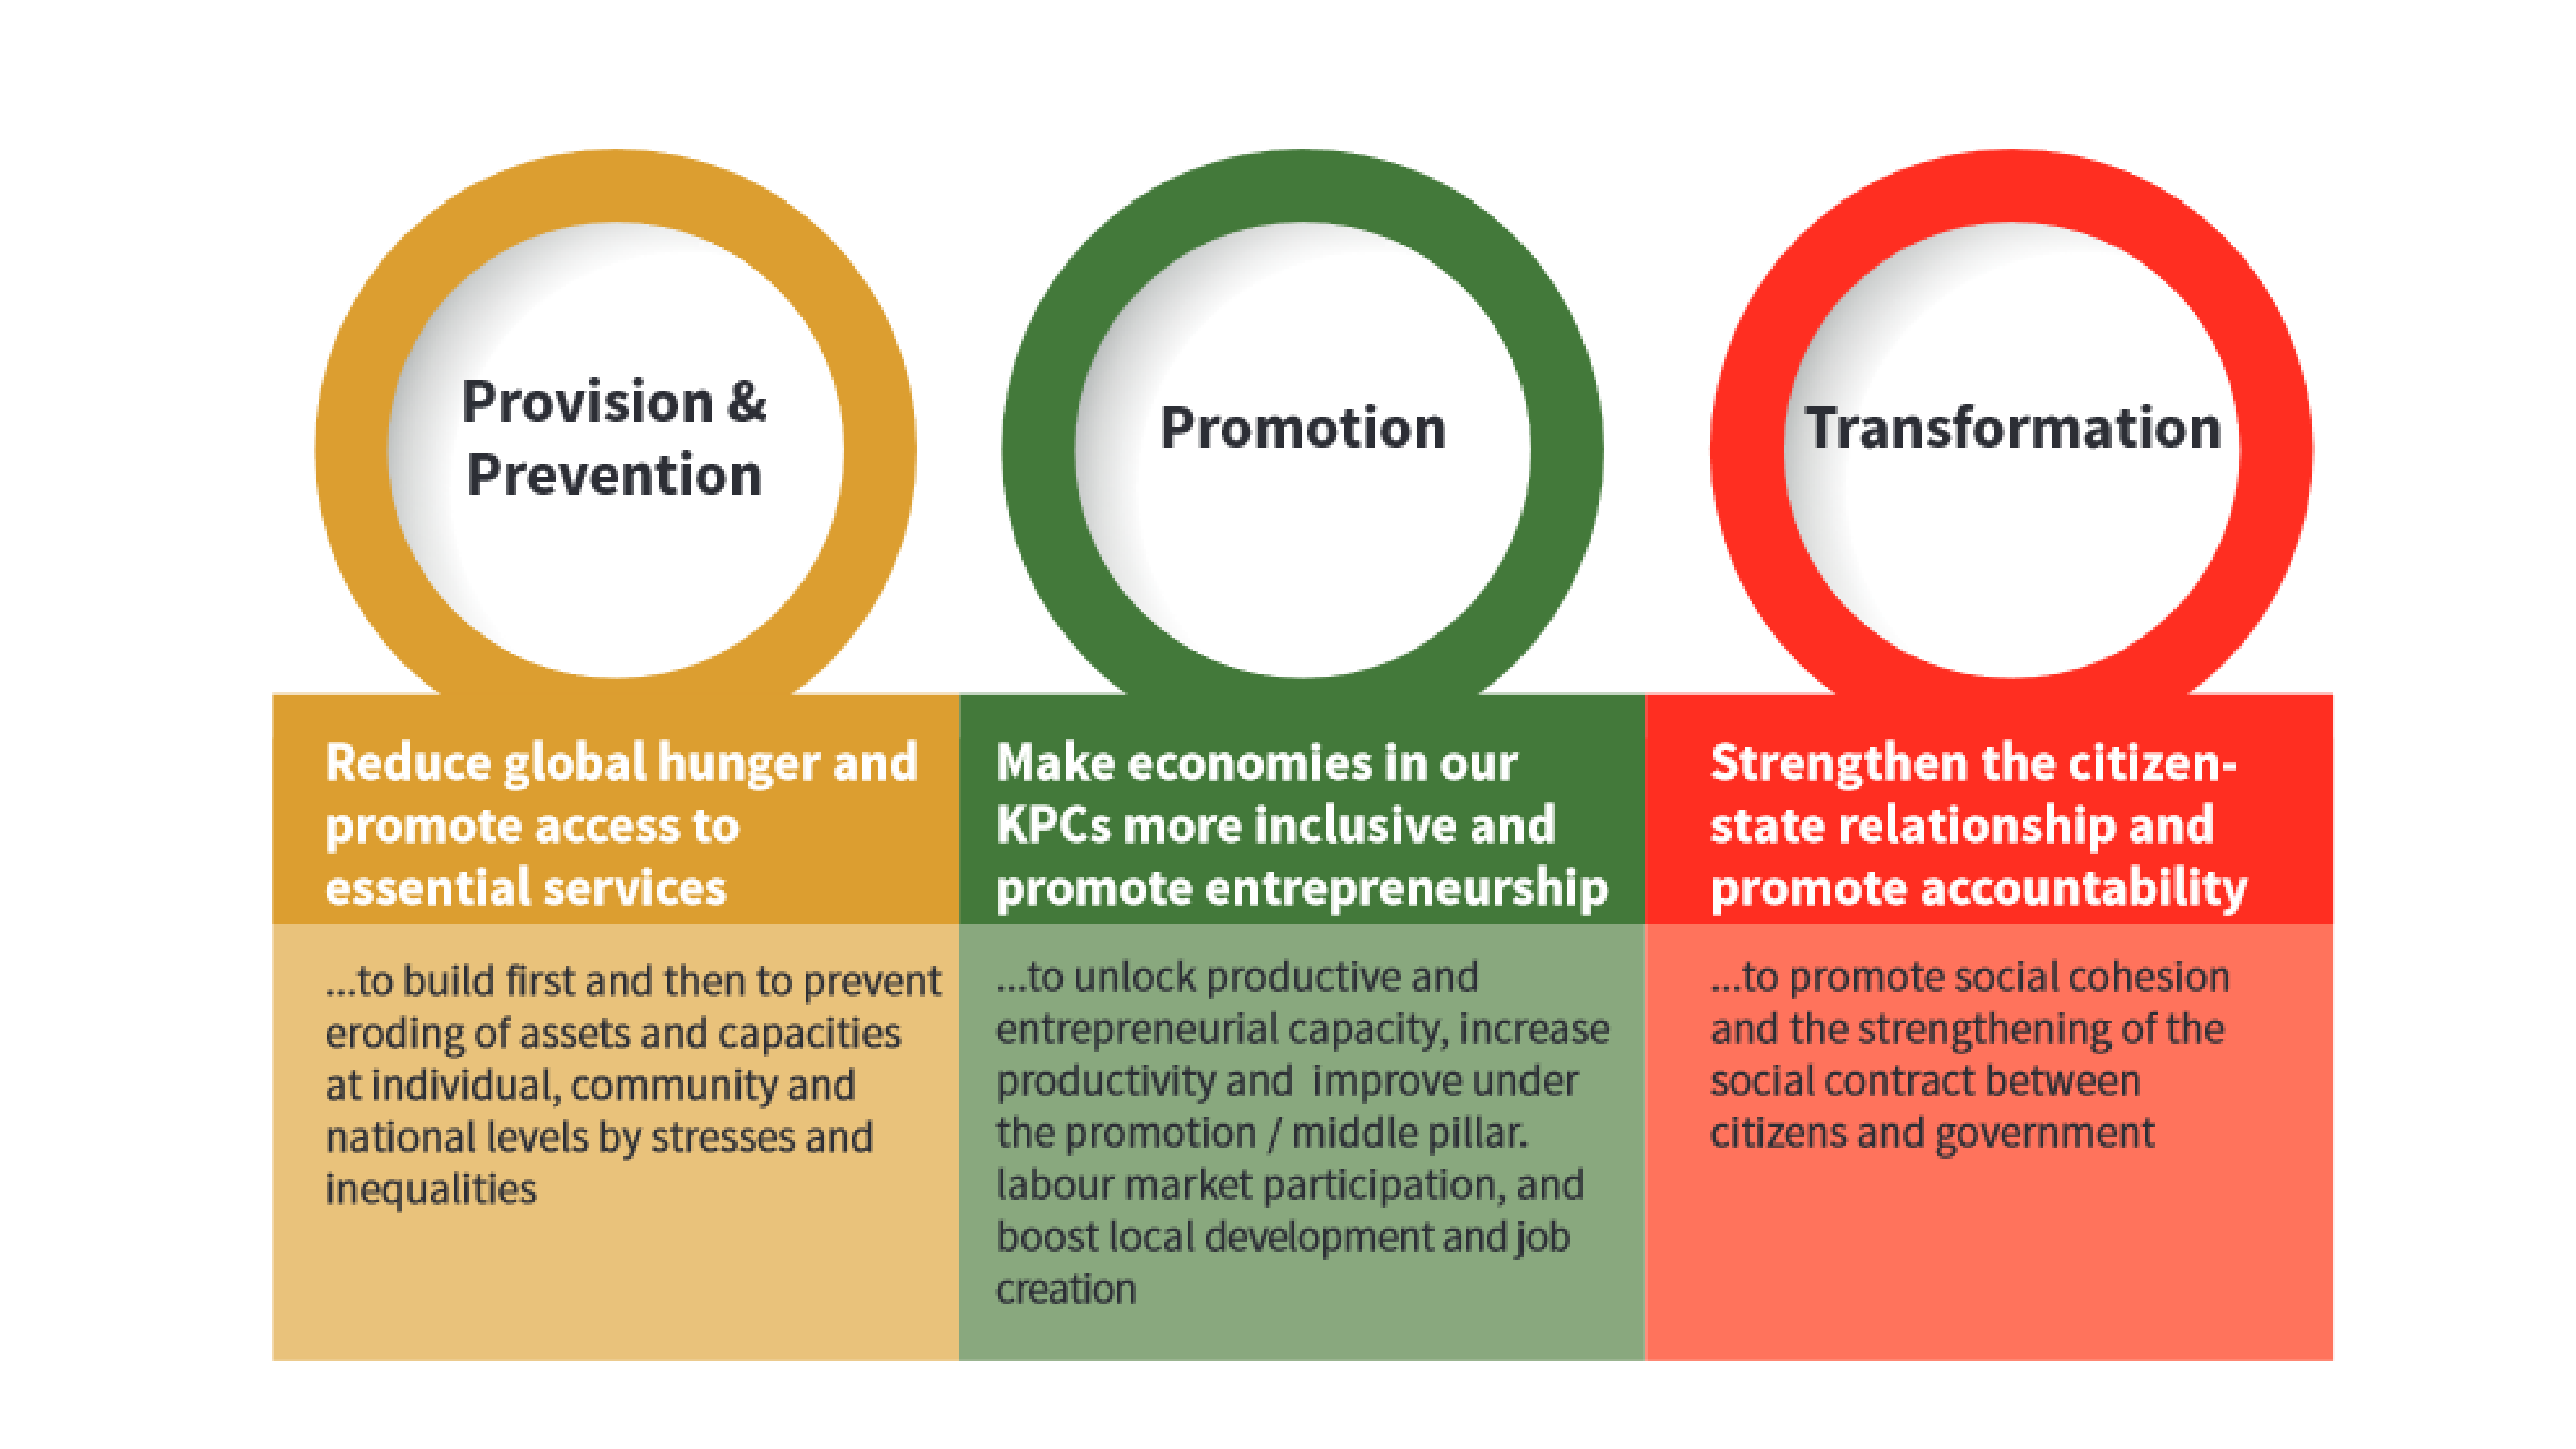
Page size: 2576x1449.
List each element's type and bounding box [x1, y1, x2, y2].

picture [147, 138, 2372, 1396]
